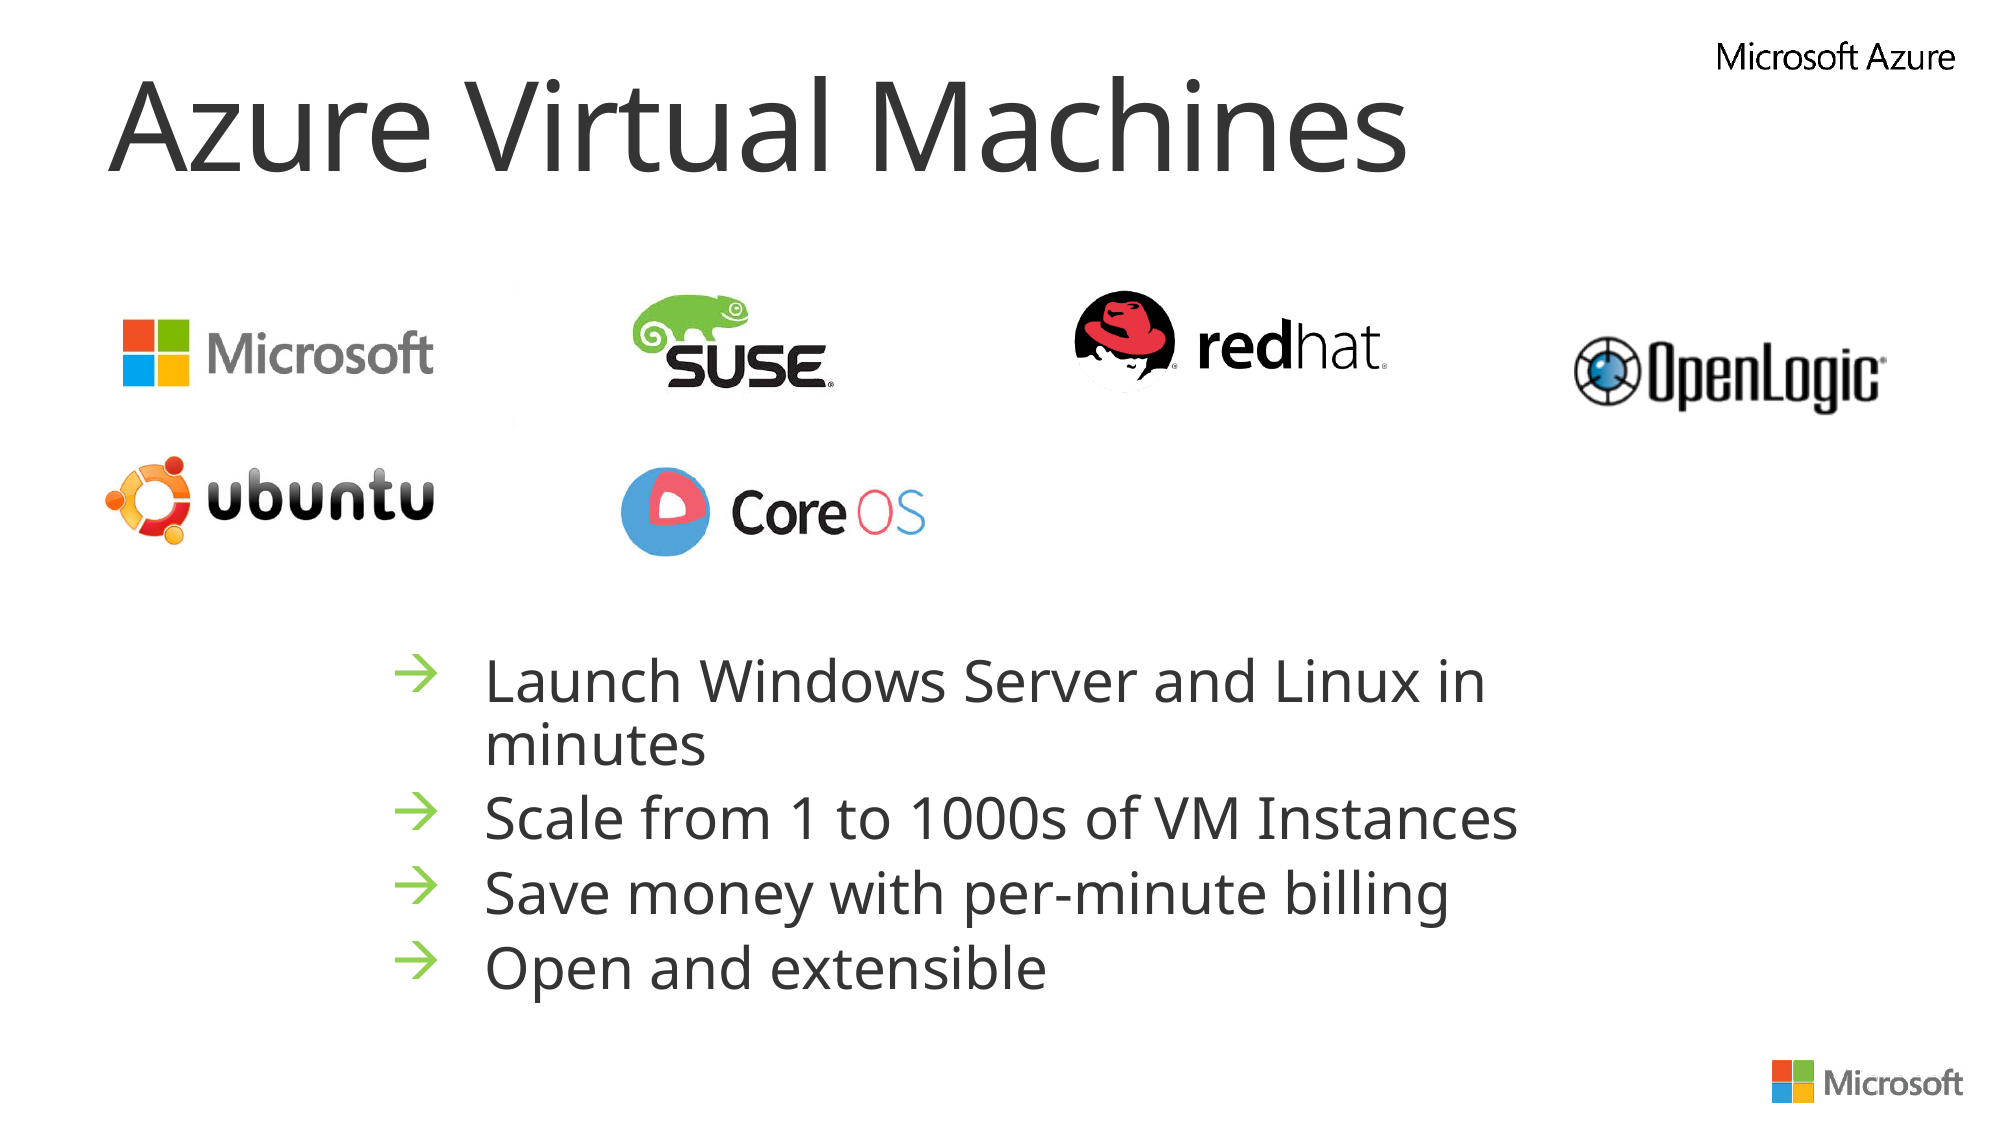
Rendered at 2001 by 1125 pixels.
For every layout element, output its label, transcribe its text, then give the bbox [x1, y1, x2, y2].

picture [95, 447, 445, 554]
picture [572, 279, 893, 403]
picture [1772, 1060, 1965, 1103]
picture [122, 279, 517, 430]
picture [608, 447, 936, 575]
text_box [1099, 237, 2000, 633]
list Launch Windows Server and Linux in minutes Scale from 1 to 1000s of VM Instances Save money with per-minute billing Open and extensible [375, 644, 1698, 1043]
title Azure Virtual Machines [94, 56, 1731, 207]
picture [1072, 289, 1389, 393]
picture [1574, 314, 1887, 424]
picture [1699, 24, 1973, 88]
